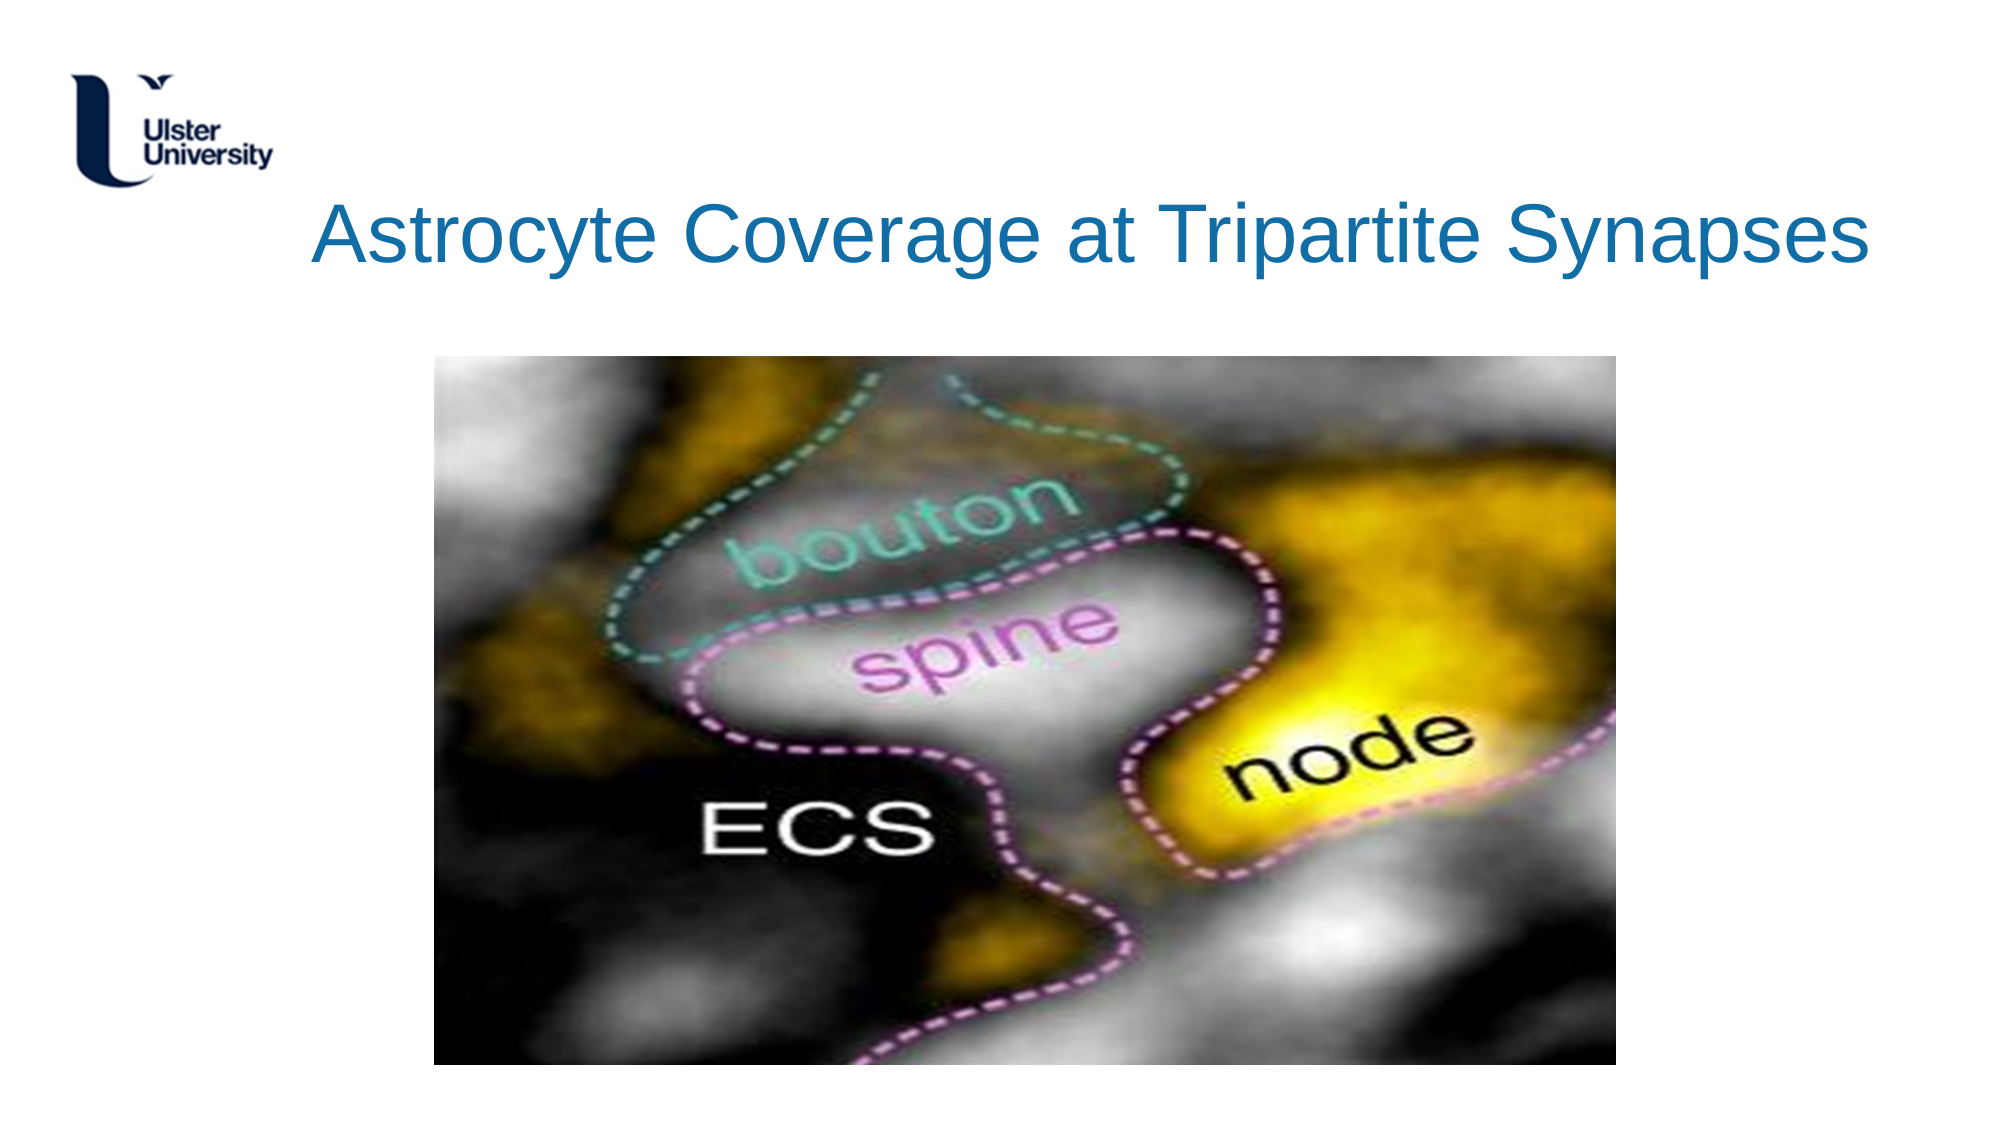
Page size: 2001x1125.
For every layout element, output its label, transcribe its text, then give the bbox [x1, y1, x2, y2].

text_box Astrocyte Coverage at Tripartite Synapses [297, 171, 1916, 287]
picture [70, 44, 306, 221]
picture [433, 356, 1616, 1065]
